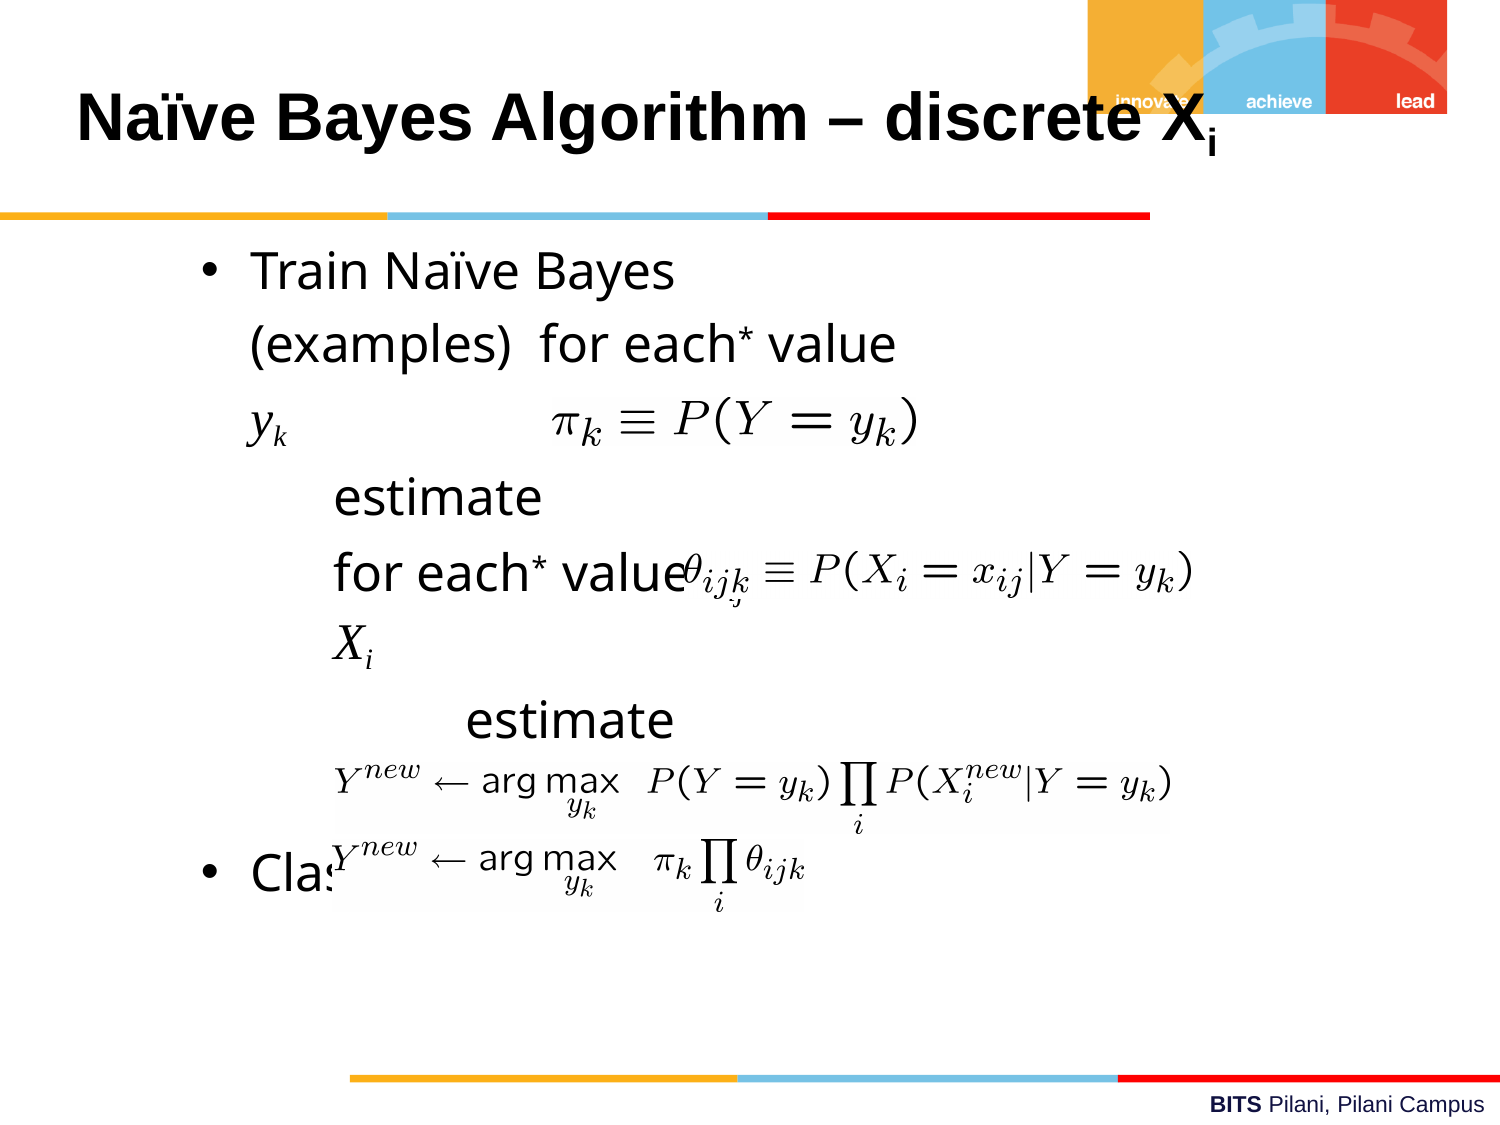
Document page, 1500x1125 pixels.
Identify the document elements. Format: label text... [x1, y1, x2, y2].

picture [684, 551, 1191, 599]
text_box Train Naïve Bayes (examples) for each* value yk estimate for each* value xij of each attribute Xi estimate Classify (Xnew) [193, 225, 1171, 902]
title Naïve Bayes Algorithm – discrete Xi [24, 26, 1272, 211]
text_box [331, 762, 1170, 912]
picture [1087, 0, 1448, 114]
picture [552, 397, 916, 446]
